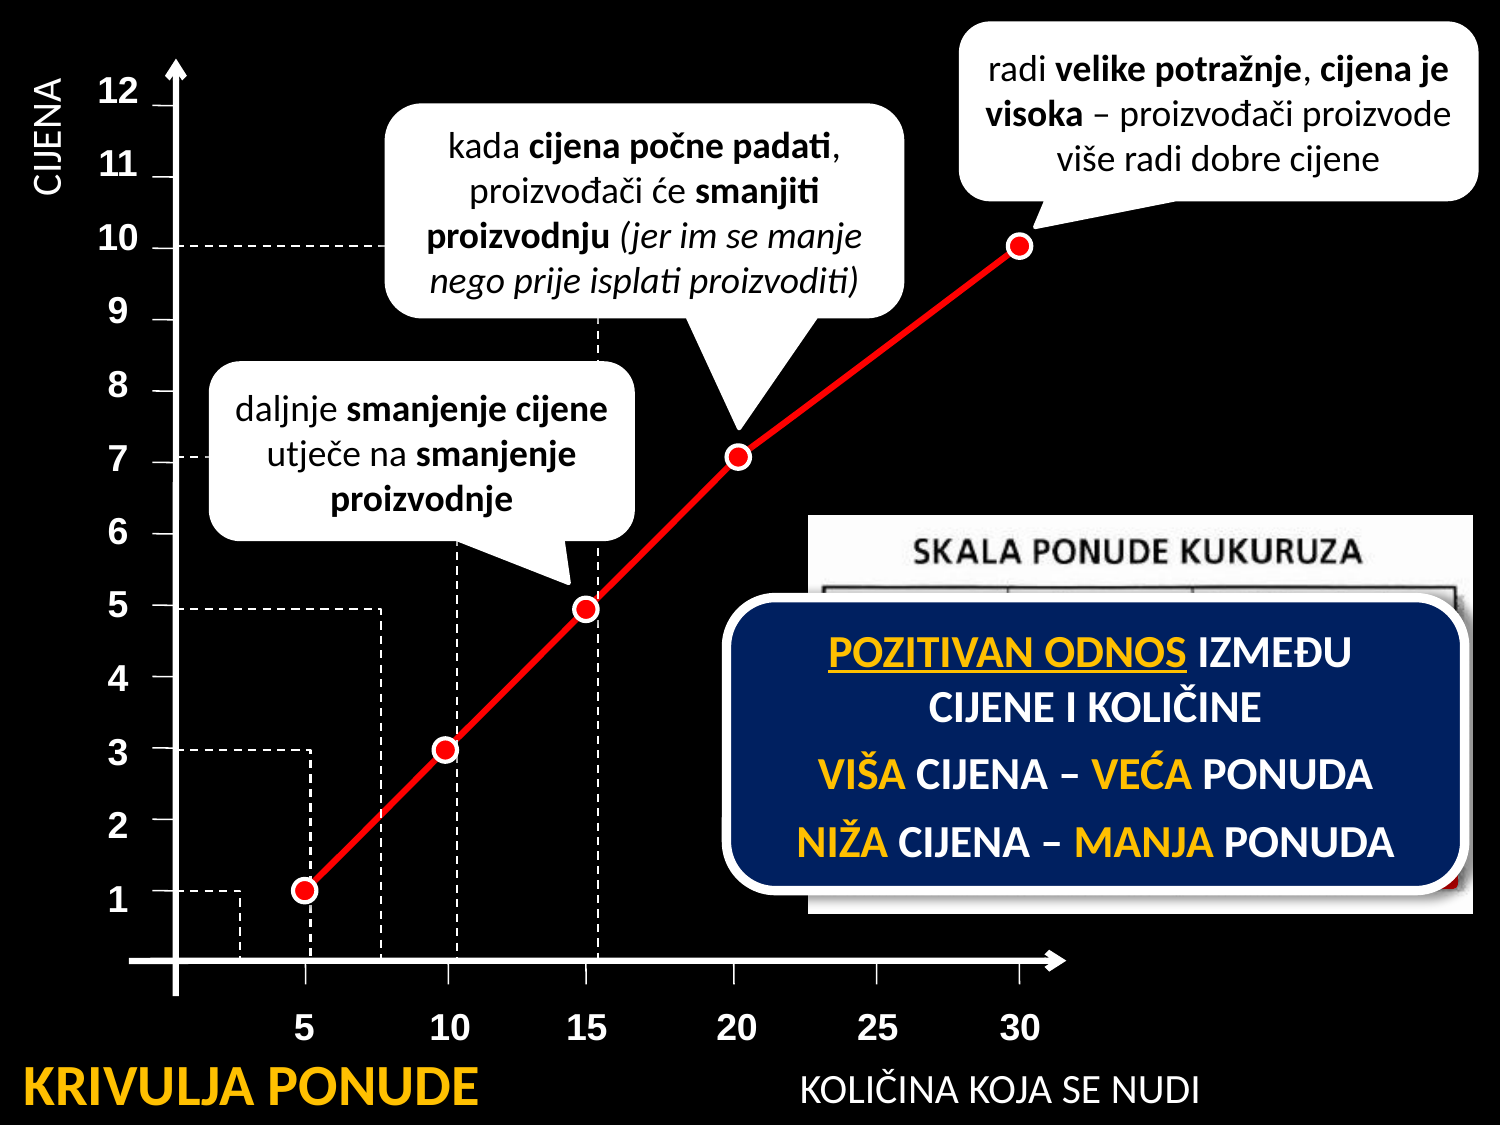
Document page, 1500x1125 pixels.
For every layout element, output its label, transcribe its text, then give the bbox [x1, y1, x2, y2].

text_box 8 [92, 352, 144, 413]
text_box 3 [92, 720, 144, 780]
text_box 5 [279, 1013, 330, 1056]
picture [808, 515, 1473, 915]
text_box 4 [92, 646, 144, 707]
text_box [585, 1008, 610, 1125]
text_box 15 [551, 1011, 585, 1056]
text_box 11 [83, 132, 152, 192]
text_box 10 [414, 1011, 486, 1056]
text_box 2 [92, 793, 144, 854]
text_box 25 [842, 1005, 914, 1056]
text_box 7 [92, 426, 144, 486]
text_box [175, 609, 587, 962]
text_box KOLIČINA KOJA SE NUDI [785, 1054, 1360, 1120]
text_box 20 [701, 1007, 773, 1056]
text_box 10 [82, 205, 152, 266]
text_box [220, 245, 1020, 962]
text_box CIJENA [11, 46, 77, 211]
text_box KRIVULJA PONUDE [7, 1064, 539, 1125]
text_box [1005, 232, 1034, 255]
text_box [175, 749, 446, 962]
text_box 5 [92, 573, 144, 633]
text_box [175, 890, 305, 962]
text_box radi velike potražnje, cijena je visoka – proizvođači proizvode više radi dobre cijene [958, 21, 1479, 230]
text_box 9 [92, 279, 144, 339]
text_box 6 [92, 499, 144, 560]
text_box 1 [92, 867, 144, 927]
text_box 30 [984, 996, 1057, 1056]
text_box 12 [82, 58, 152, 119]
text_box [175, 456, 739, 962]
text_box kada cijena počne padati, proizvođači će smanjiti proizvodnju (jer im se manje nego prije isplati proizvoditi) [384, 103, 905, 245]
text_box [152, 58, 177, 997]
